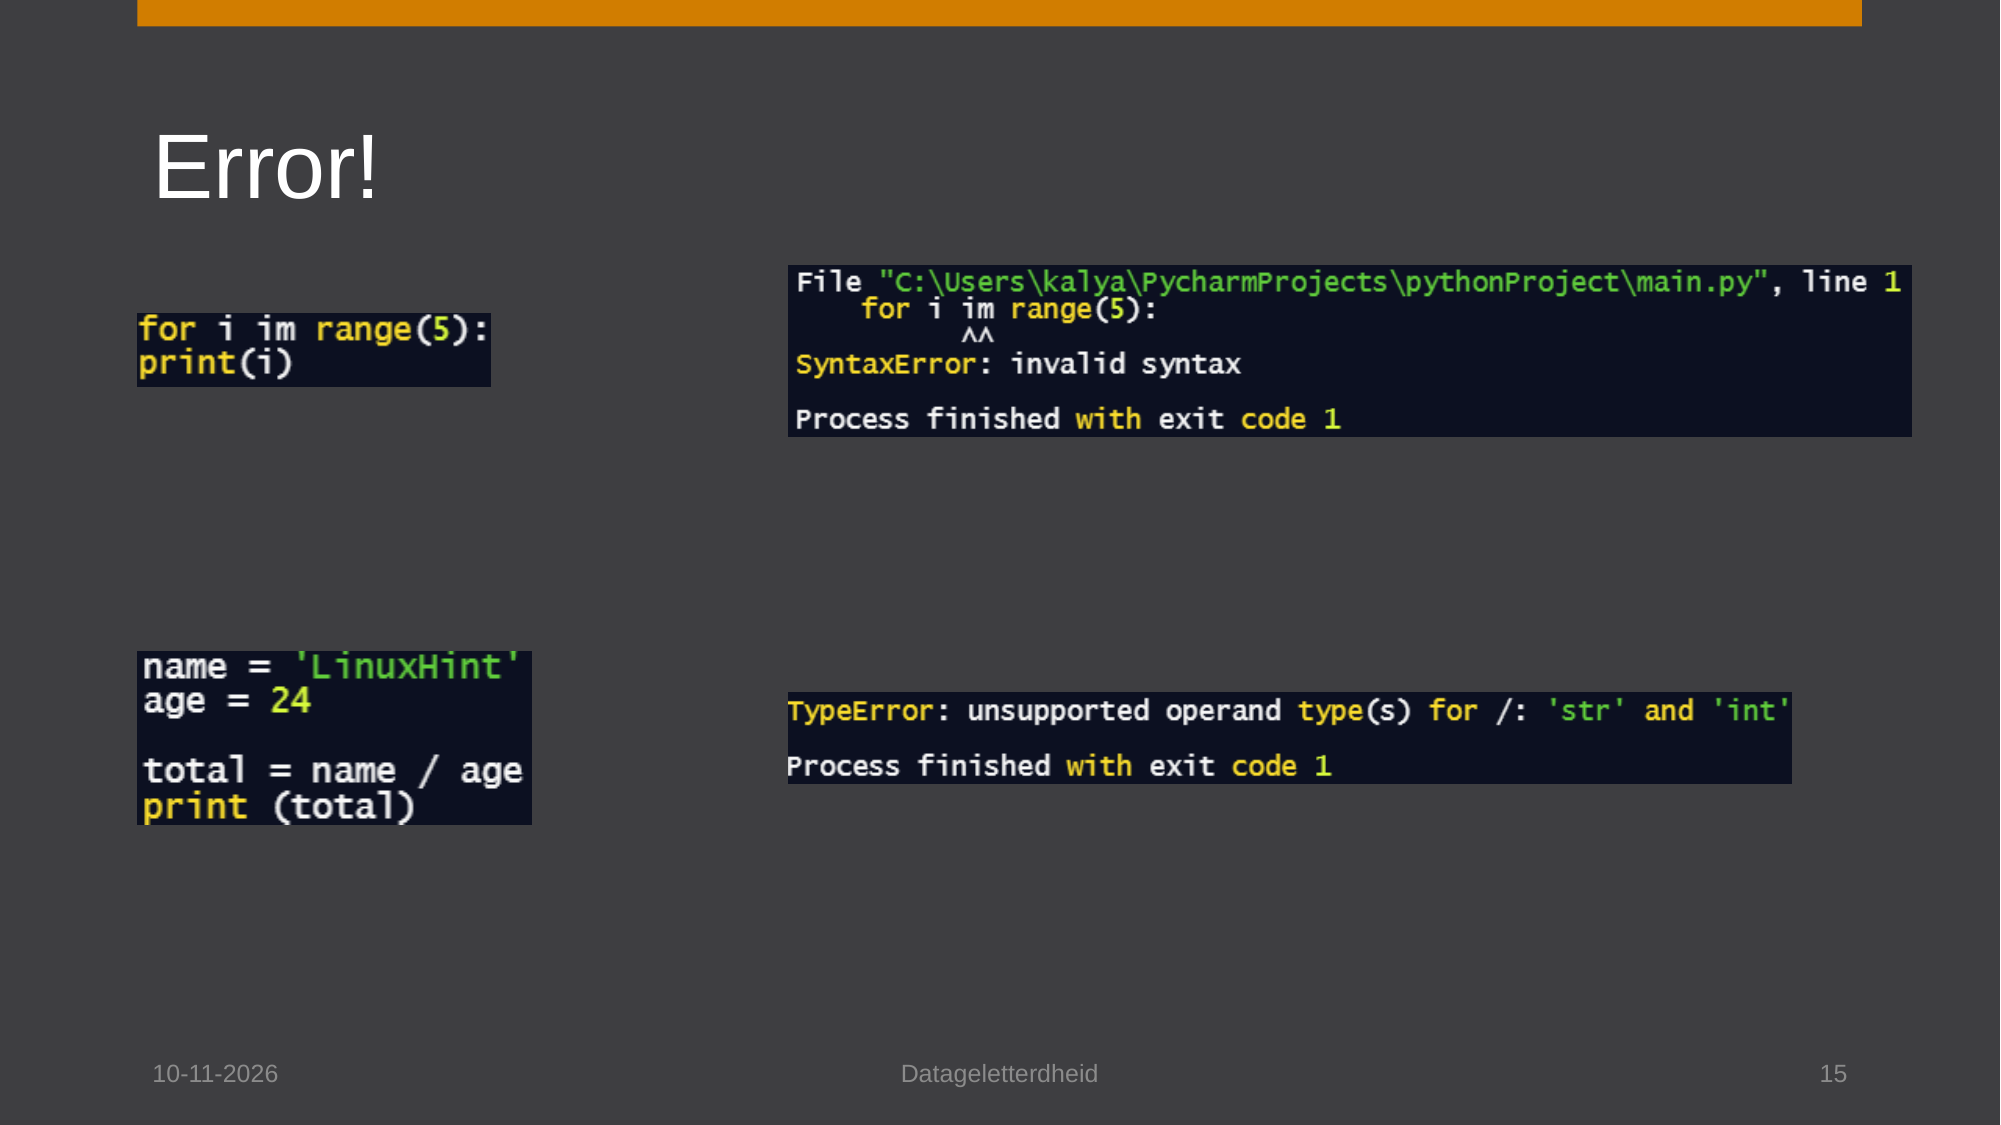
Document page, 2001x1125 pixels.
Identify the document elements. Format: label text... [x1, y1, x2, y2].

picture [788, 265, 1912, 437]
picture [788, 692, 1792, 784]
footer Datageletterdheid [662, 1042, 1338, 1103]
picture [137, 313, 491, 387]
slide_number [137, 1042, 588, 1103]
title Error! [137, 59, 1863, 278]
picture [137, 651, 532, 825]
slide_number 15 [1412, 1042, 1863, 1103]
